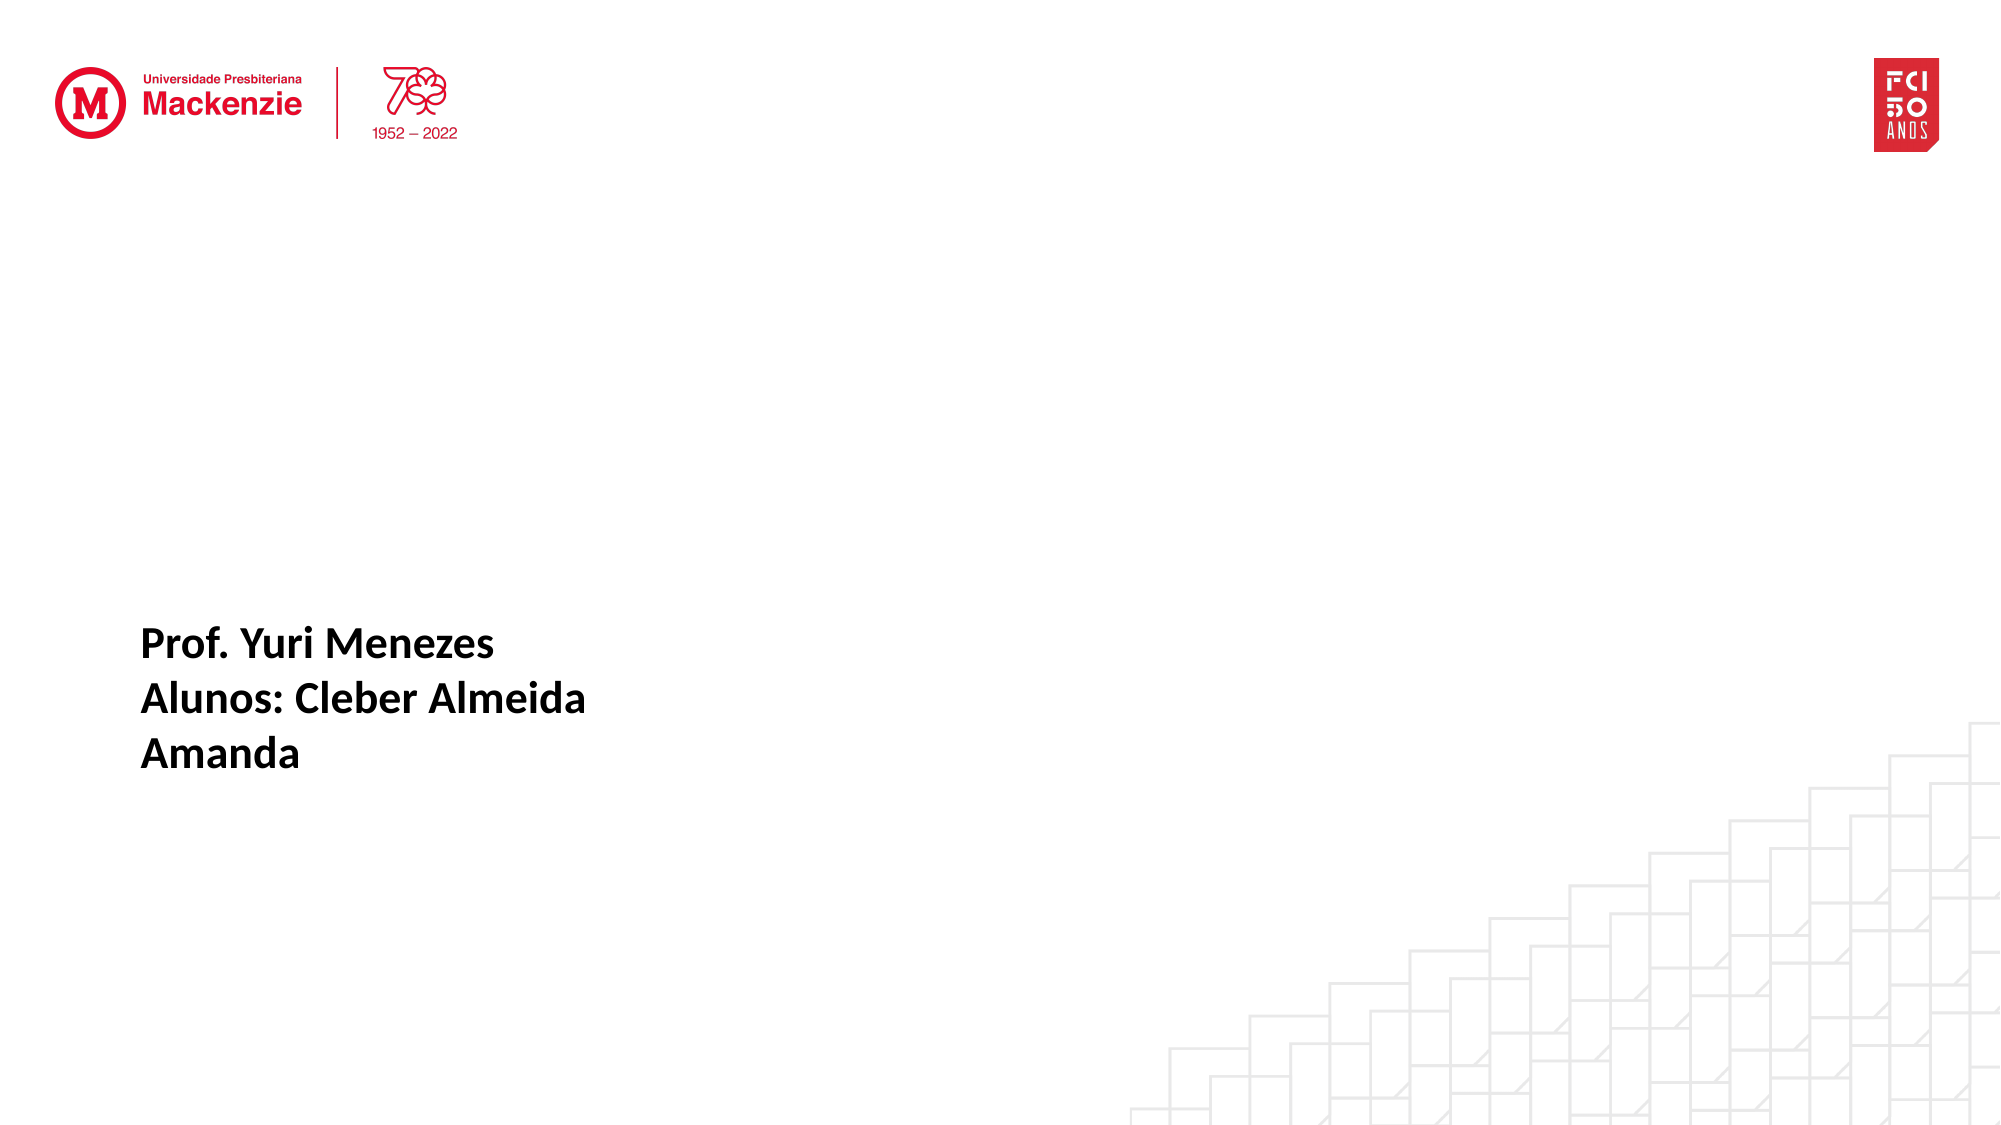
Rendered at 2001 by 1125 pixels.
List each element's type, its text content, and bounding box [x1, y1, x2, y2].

picture [55, 67, 457, 139]
title Prof. Yuri Menezes Alunos: Cleber Almeida Amanda [125, 603, 2000, 841]
